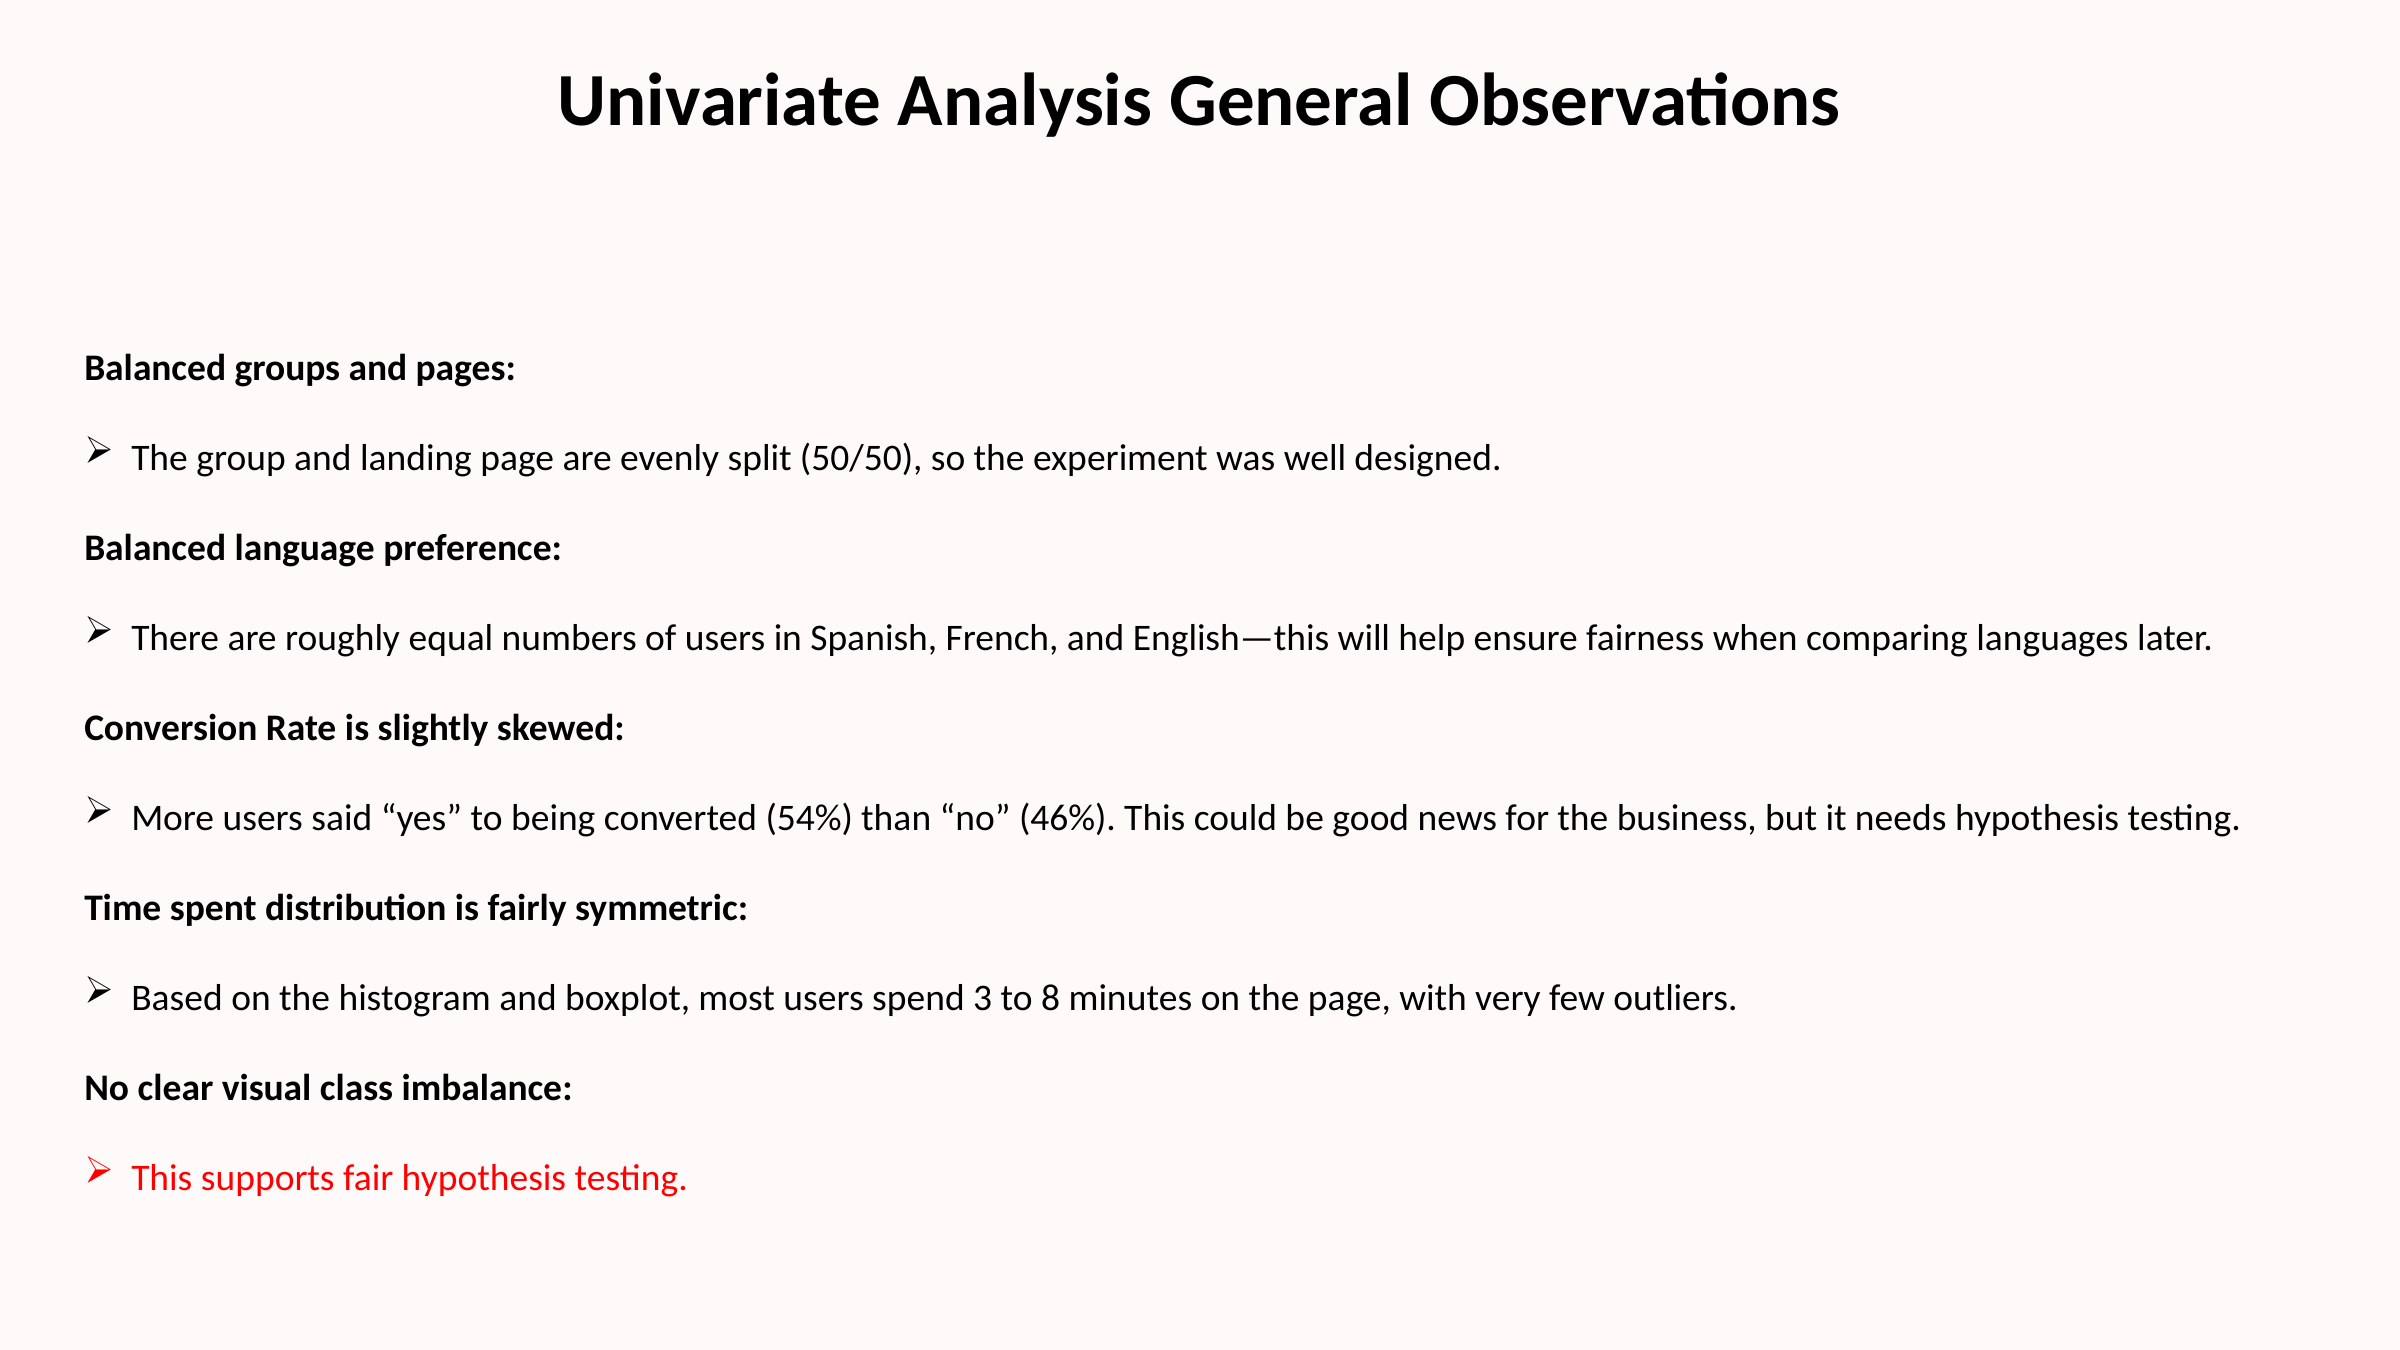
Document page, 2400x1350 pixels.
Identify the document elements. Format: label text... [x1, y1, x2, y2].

text_box Univariate Analysis General Observations [459, 42, 1941, 148]
text_box Balanced groups and pages: The group and landing page are evenly split (50/50), so the experiment was well designed. Balanced language preference: There are roughly equal numbers of users in Spanish, French, and English—this will help ensure fairness when comparing languages later. Conversion Rate is slightly skewed: More users said “yes” to being converted (54%) than “no” (46%). This could be good news for the business, but it needs hypothesis testing. Time spent distribution is fairly symmetric: Based on the histogram and boxplot, most users spend 3 to 8 minutes on the page, with very few outliers. No clear visual class imbalance: This supports fair hypothesis testing. [69, 290, 2268, 1205]
